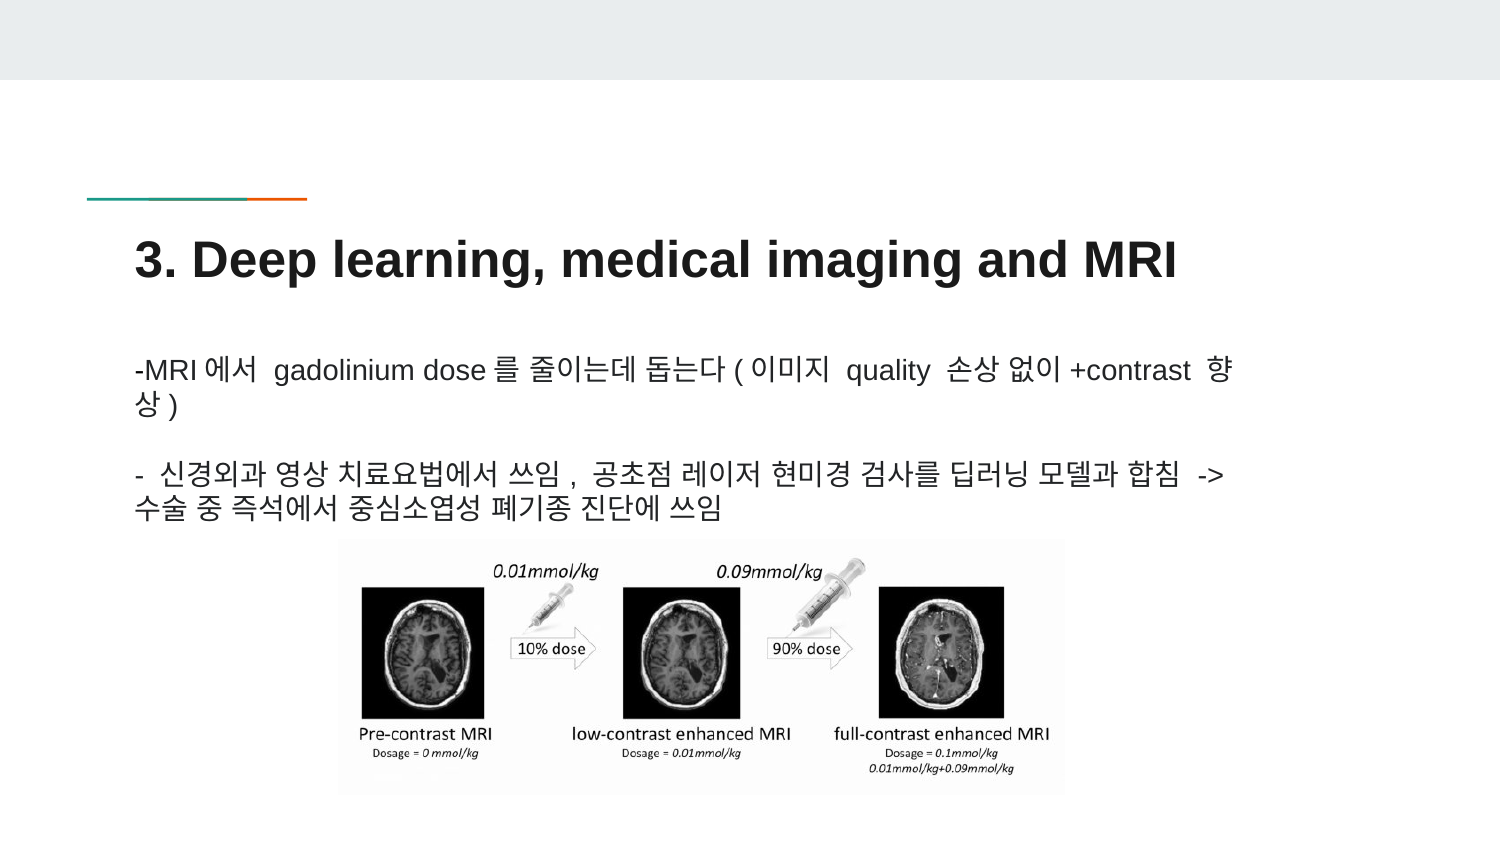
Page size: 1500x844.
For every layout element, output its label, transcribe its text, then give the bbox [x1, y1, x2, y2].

text_box -MRI에서 gadolinium dose를 줄이는데 돕는다(이미지 quality 손상 없이+contrast 향상) - 신경외과 영상 치료요법에서 쓰임, 공초점 레이저 현미경 검사를 딥러닝 모델과 합침 -> 수술 중 즉석에서 중심소엽성 폐기종 진단에 쓰임 [119, 343, 1284, 534]
title 3. Deep learning, medical imaging and MRI [119, 216, 1381, 305]
picture [338, 539, 1065, 795]
